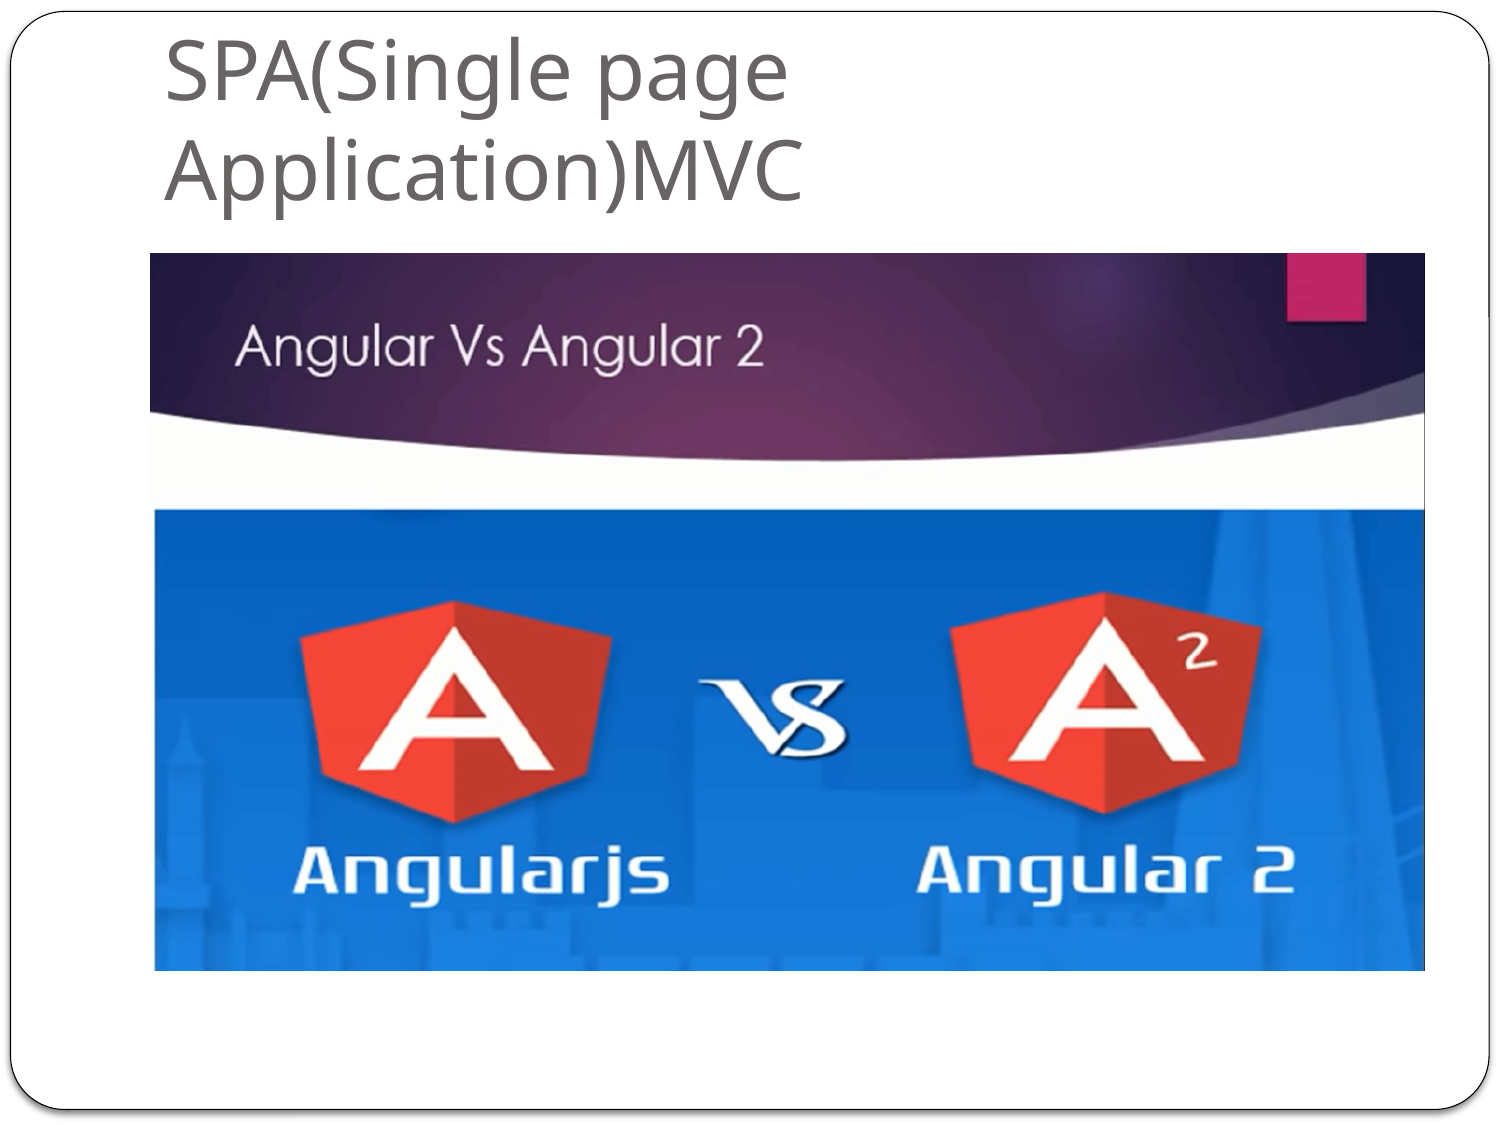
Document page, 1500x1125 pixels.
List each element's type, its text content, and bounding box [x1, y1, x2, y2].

title SPA(Single page Application)MVC [150, 45, 1425, 233]
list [149, 253, 1426, 972]
